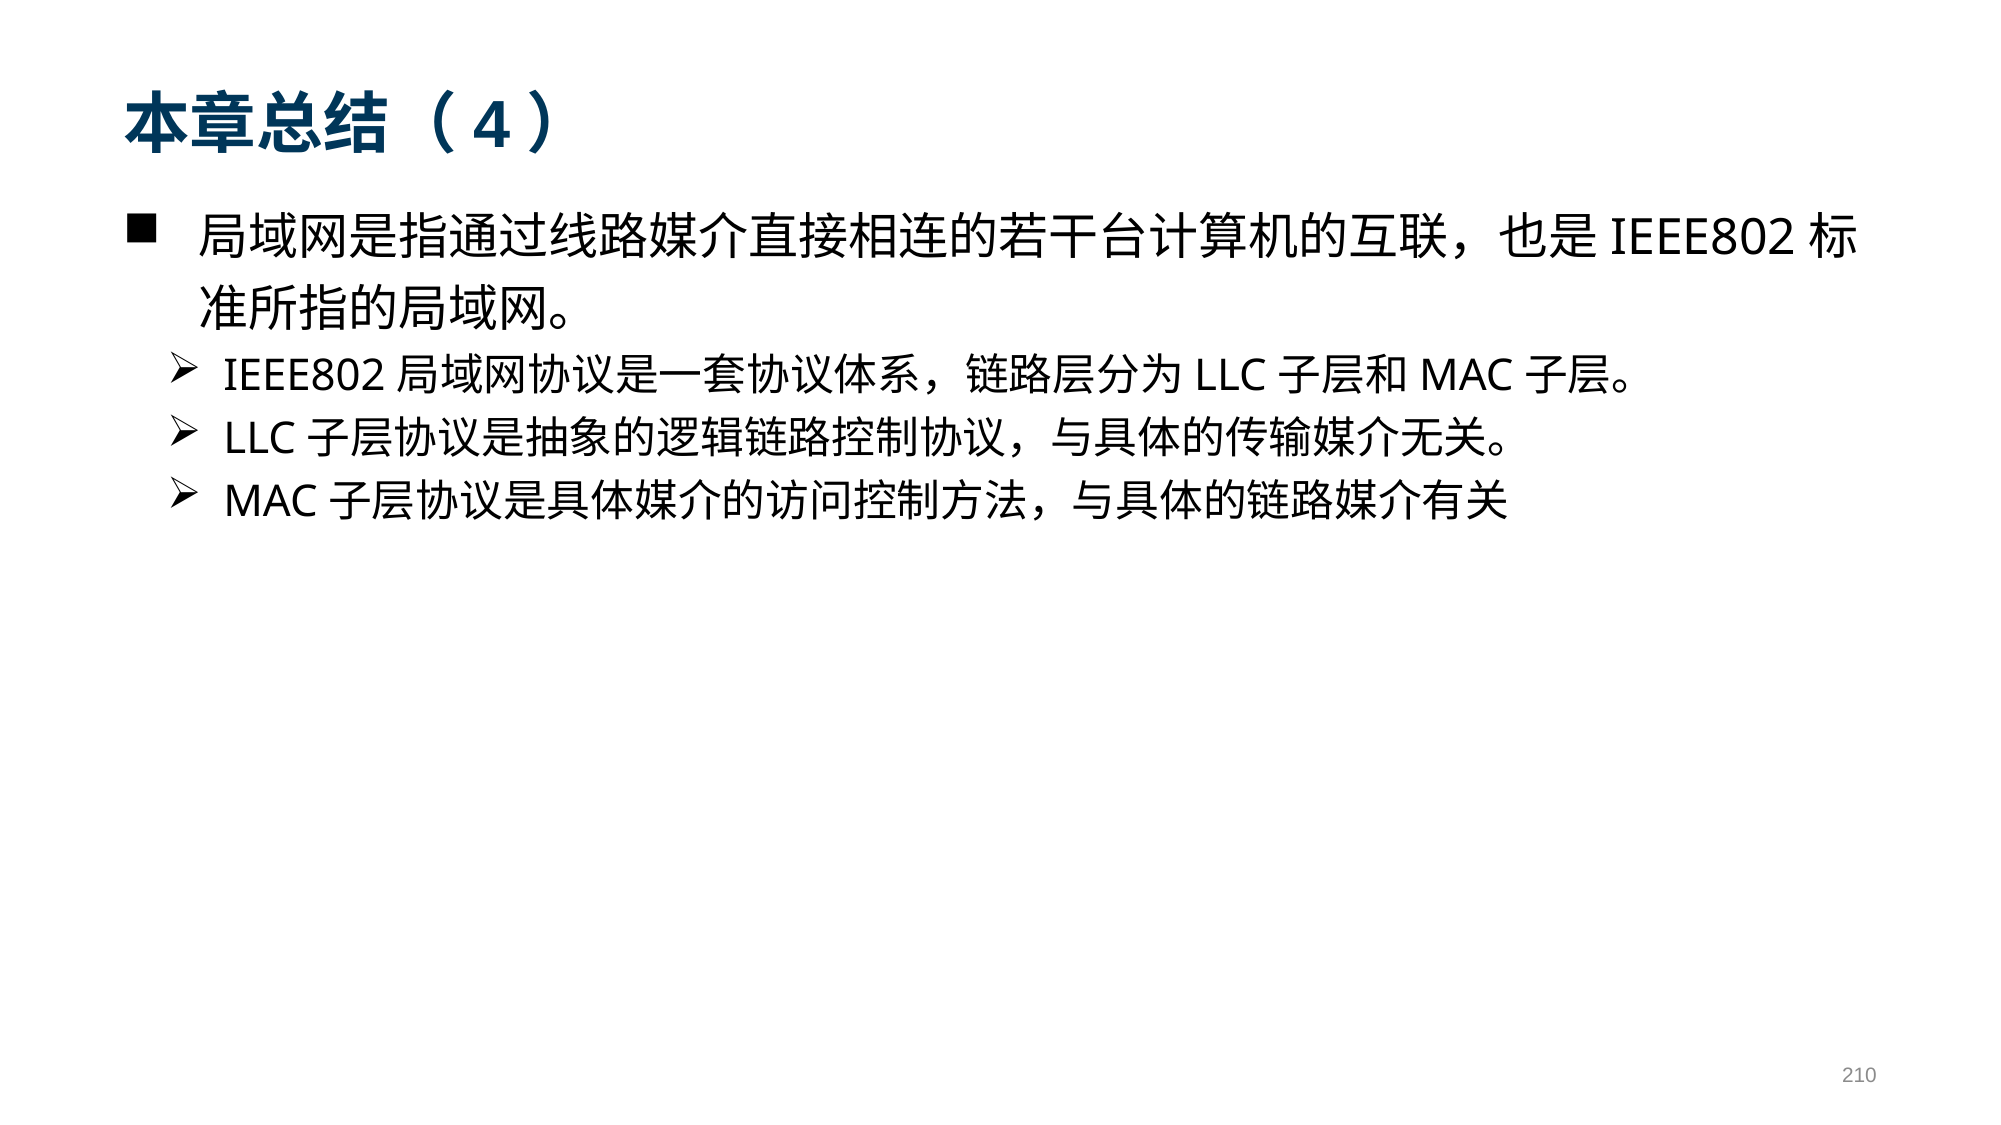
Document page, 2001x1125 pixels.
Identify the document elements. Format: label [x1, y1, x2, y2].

slide_number [1759, 1051, 1892, 1097]
list [108, 184, 1890, 1007]
title [108, 21, 1890, 169]
